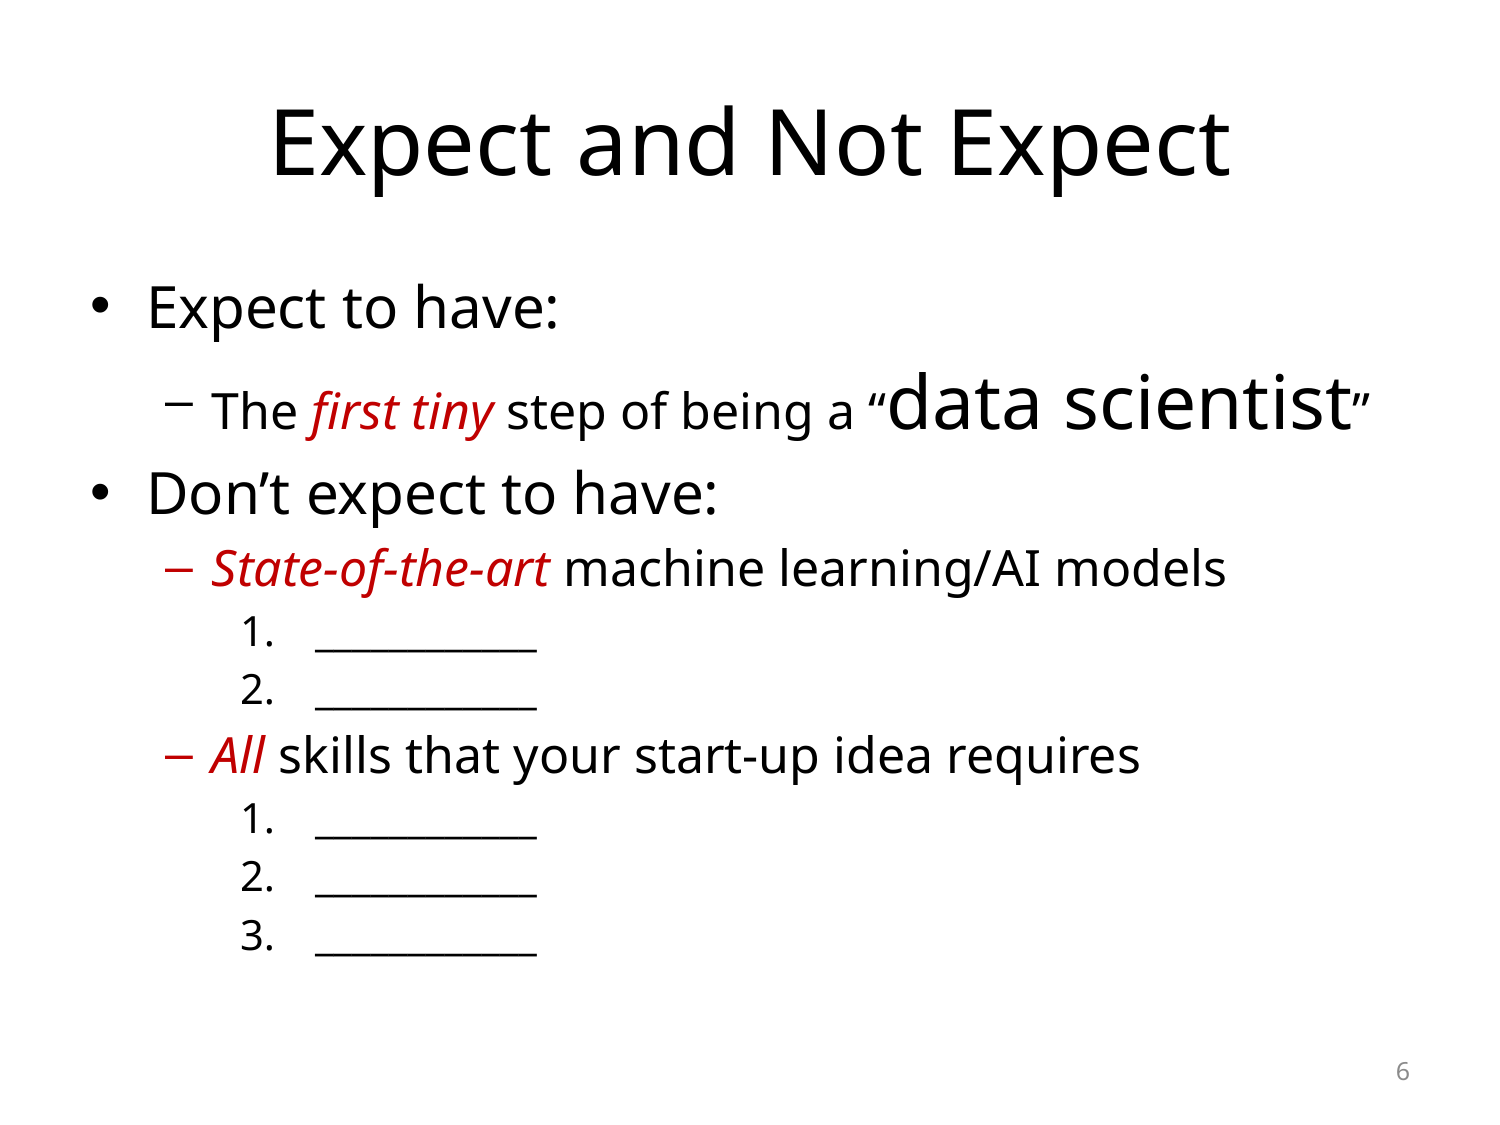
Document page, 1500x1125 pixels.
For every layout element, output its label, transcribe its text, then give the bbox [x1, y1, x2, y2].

list Expect to have: The first tiny step of being a “data scientist” Don’t expect to have: State-of-the-art machine learning/AI models ____________ ____________ All skills that your start-up idea requires ____________ ____________ ____________ [75, 262, 1425, 1005]
title Expect and Not Expect [75, 45, 1425, 233]
slide_number 6 [1074, 1042, 1425, 1103]
